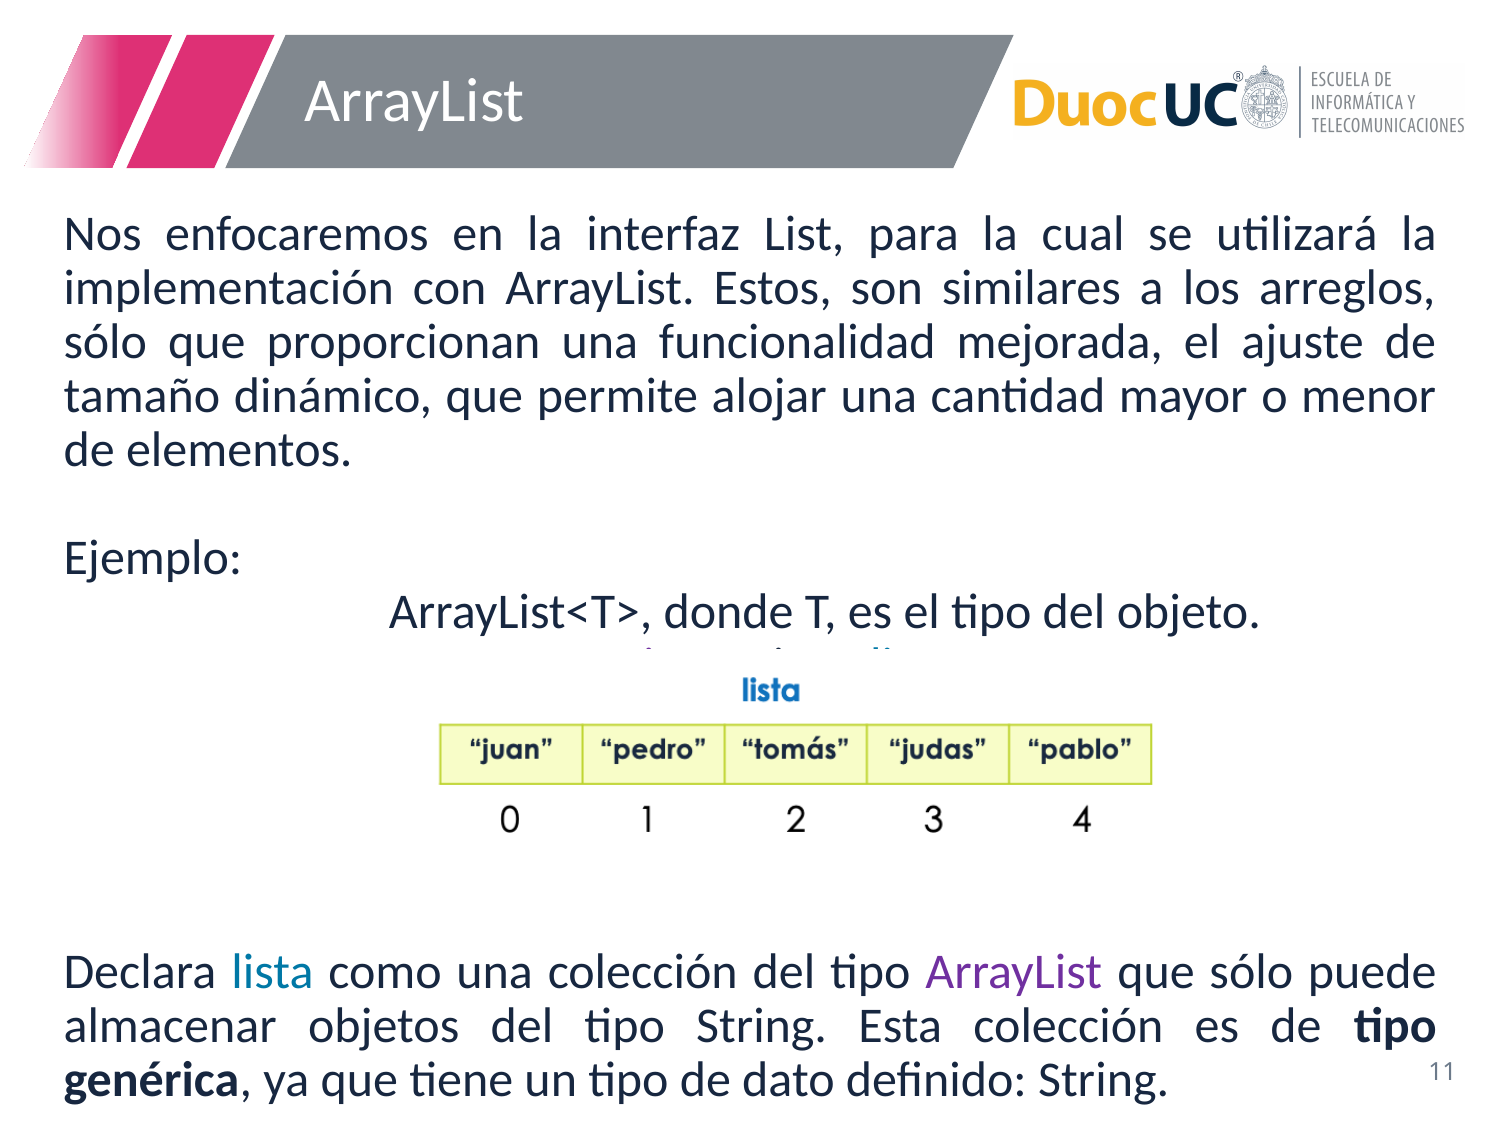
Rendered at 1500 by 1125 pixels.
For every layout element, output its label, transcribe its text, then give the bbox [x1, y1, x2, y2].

list Nos enfocaremos en la interfaz List, para la cual se utilizará la implementación con ArrayList. Estos, son similares a los arreglos, sólo que proporcionan una funcionalidad mejorada, el ajuste de tamaño dinámico, que permite alojar una cantidad mayor o menor de elementos. Ejemplo: ArrayList<T>, donde T, es el tipo del objeto. ArrayList<String> lista; Declara lista como una colección del tipo ArrayList que sólo puede almacenar objetos del tipo String. Esta colección es de tipo genérica, ya que tiene un tipo de dato definido: String. [48, 199, 1452, 1125]
picture [1013, 63, 1465, 140]
picture [400, 649, 1193, 857]
title ArrayList [289, 34, 993, 169]
